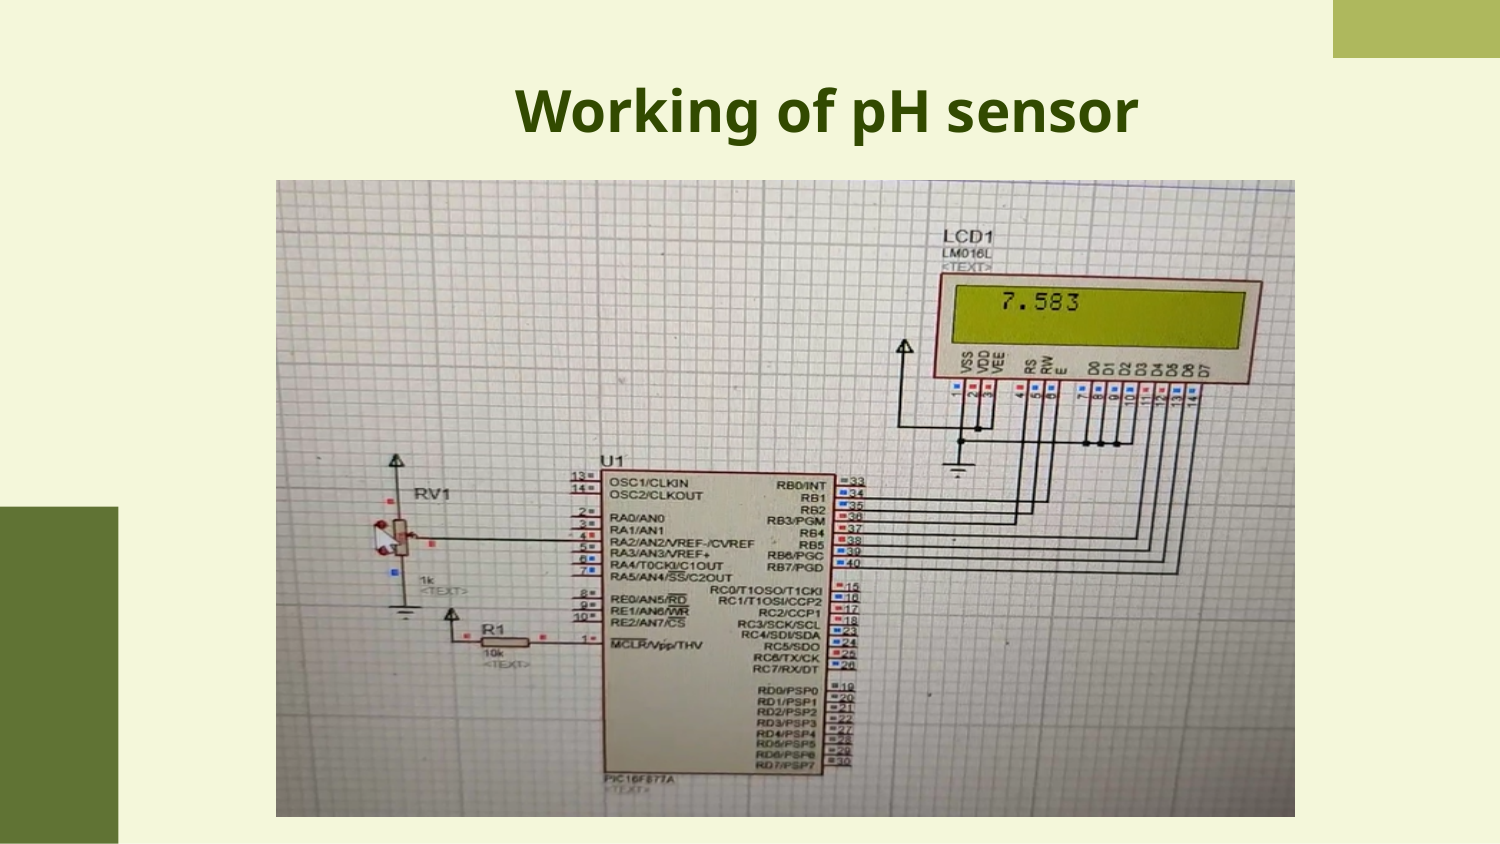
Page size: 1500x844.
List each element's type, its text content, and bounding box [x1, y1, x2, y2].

picture [275, 180, 1295, 817]
title Working of pH sensor [118, 59, 1382, 784]
